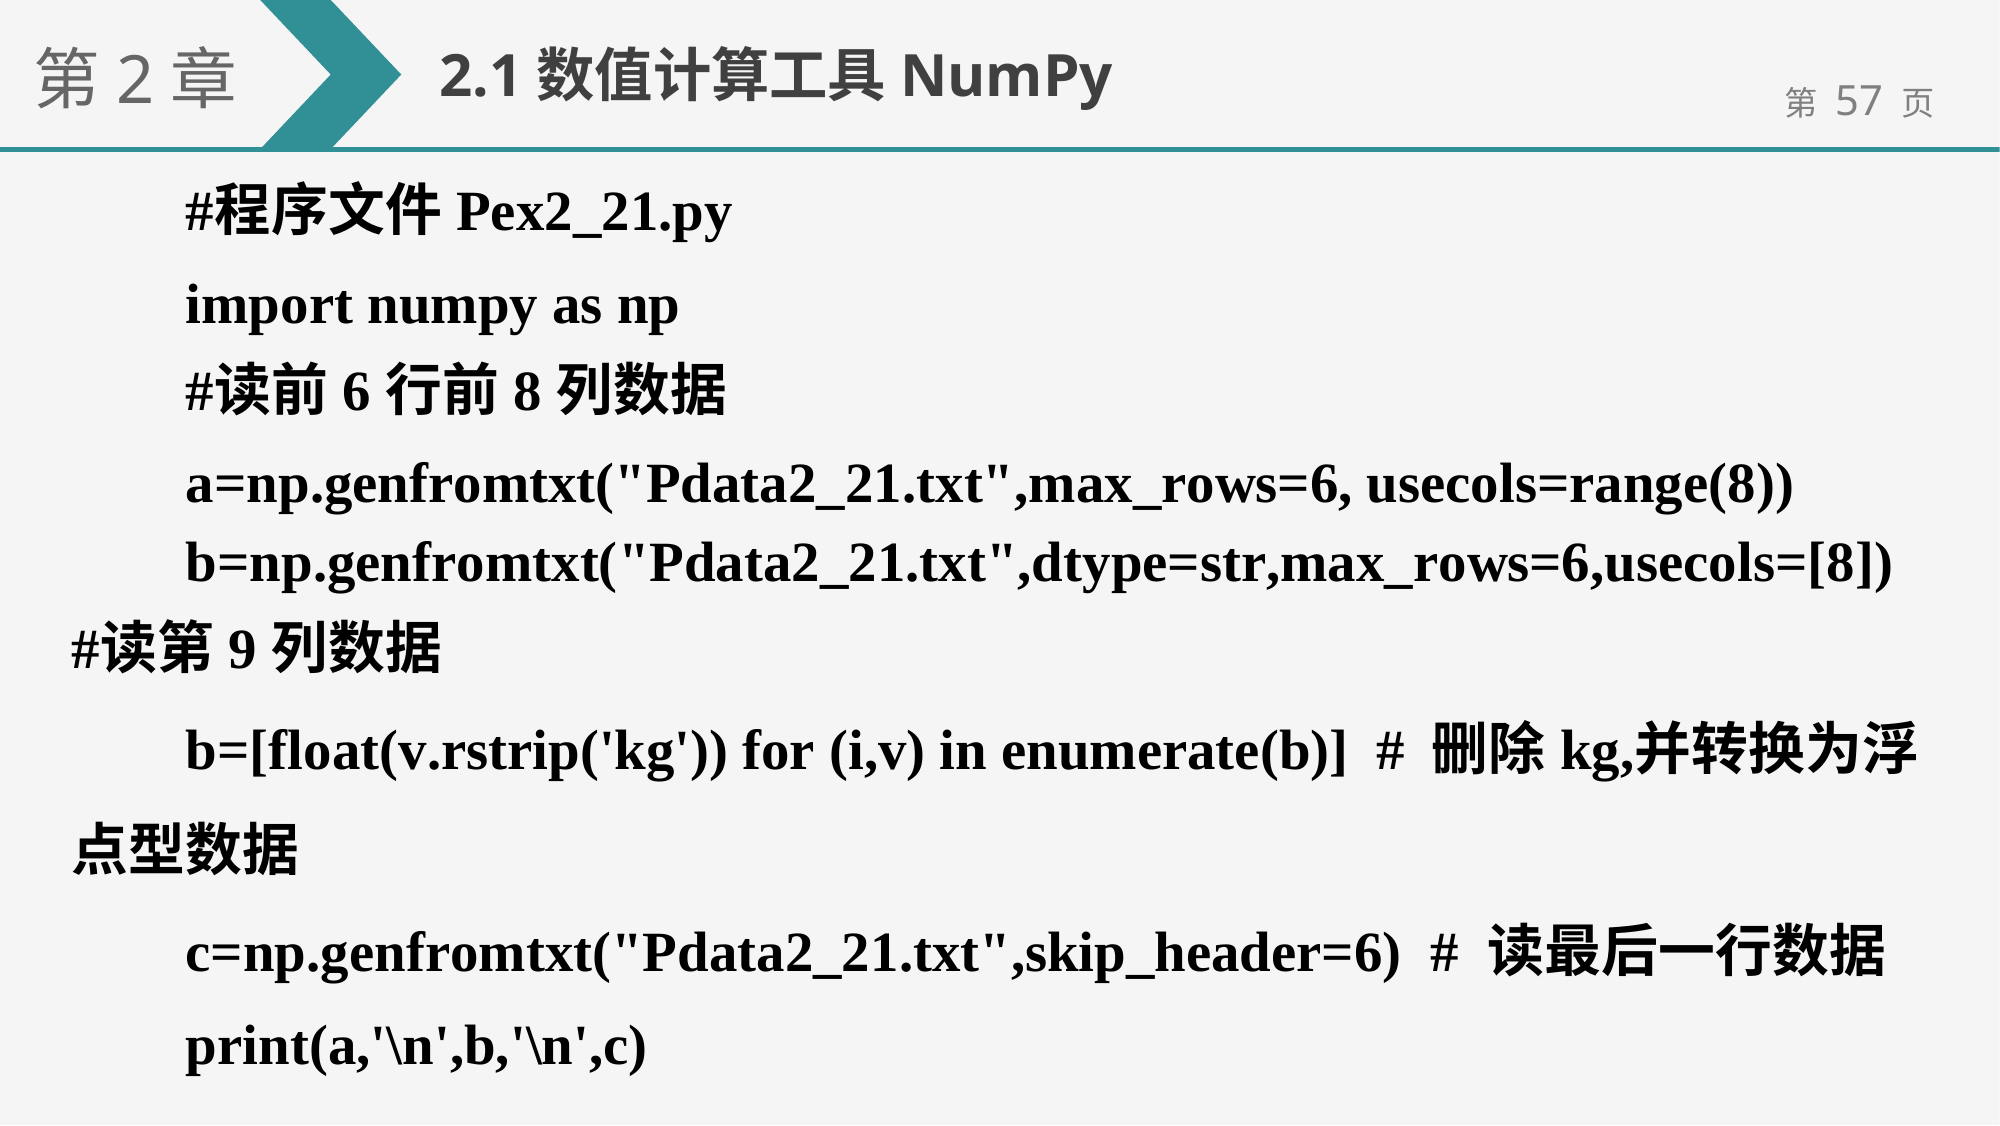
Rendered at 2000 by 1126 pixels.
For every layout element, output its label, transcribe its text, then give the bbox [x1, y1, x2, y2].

text_box [258, 0, 403, 148]
text_box 2.1数值计算工具NumPy [424, 31, 1366, 116]
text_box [71, 152, 1916, 1104]
text_box 第2章 [19, 29, 253, 125]
